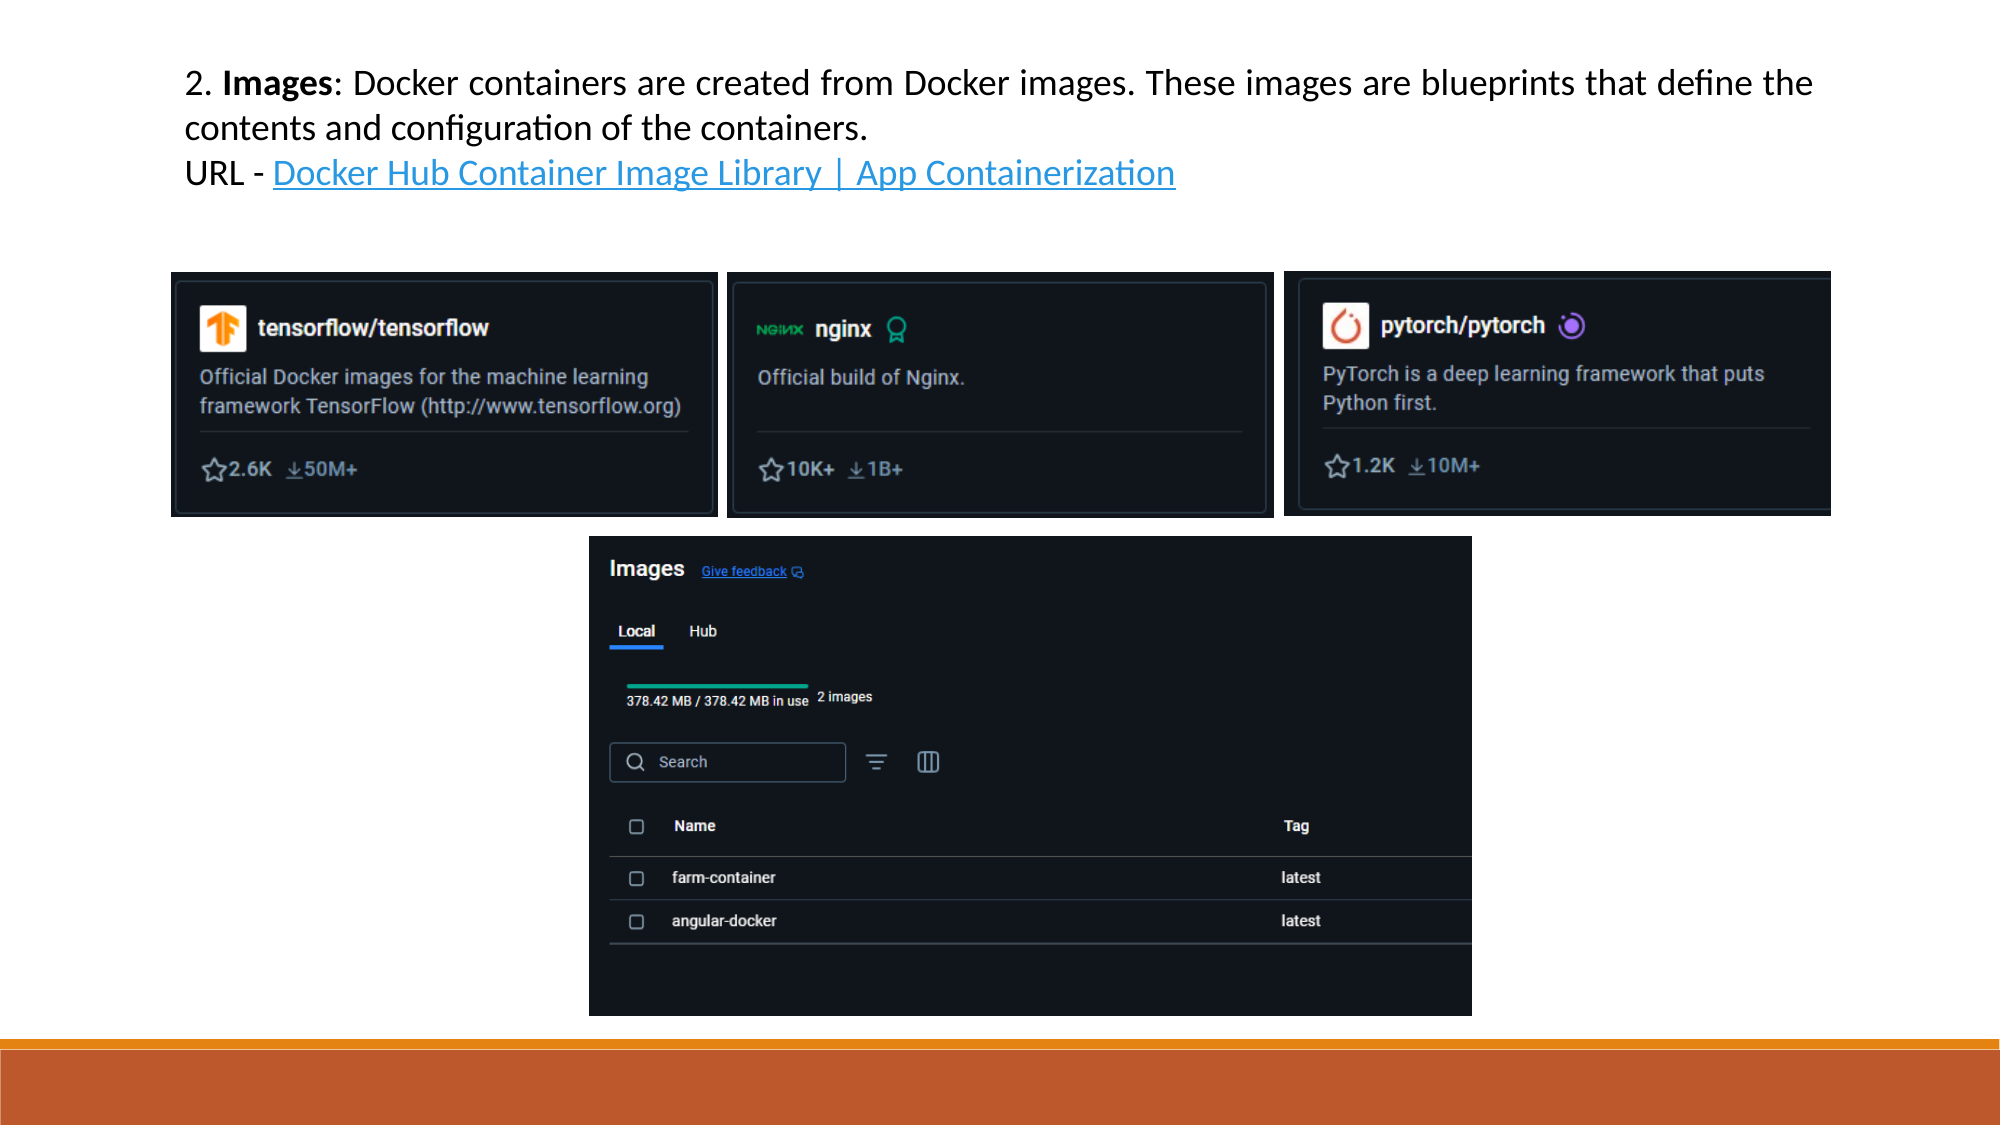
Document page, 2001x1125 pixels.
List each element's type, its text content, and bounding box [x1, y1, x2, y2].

picture [589, 536, 1472, 1017]
picture [1283, 270, 1831, 516]
picture [170, 272, 718, 518]
text_box 2. Images: Docker containers are created from Docker images. These images are blueprints that define the contents and configuration of the containers. URL - Docker Hub Container Image Library | App Containerization [169, 50, 1831, 274]
picture [727, 272, 1275, 518]
